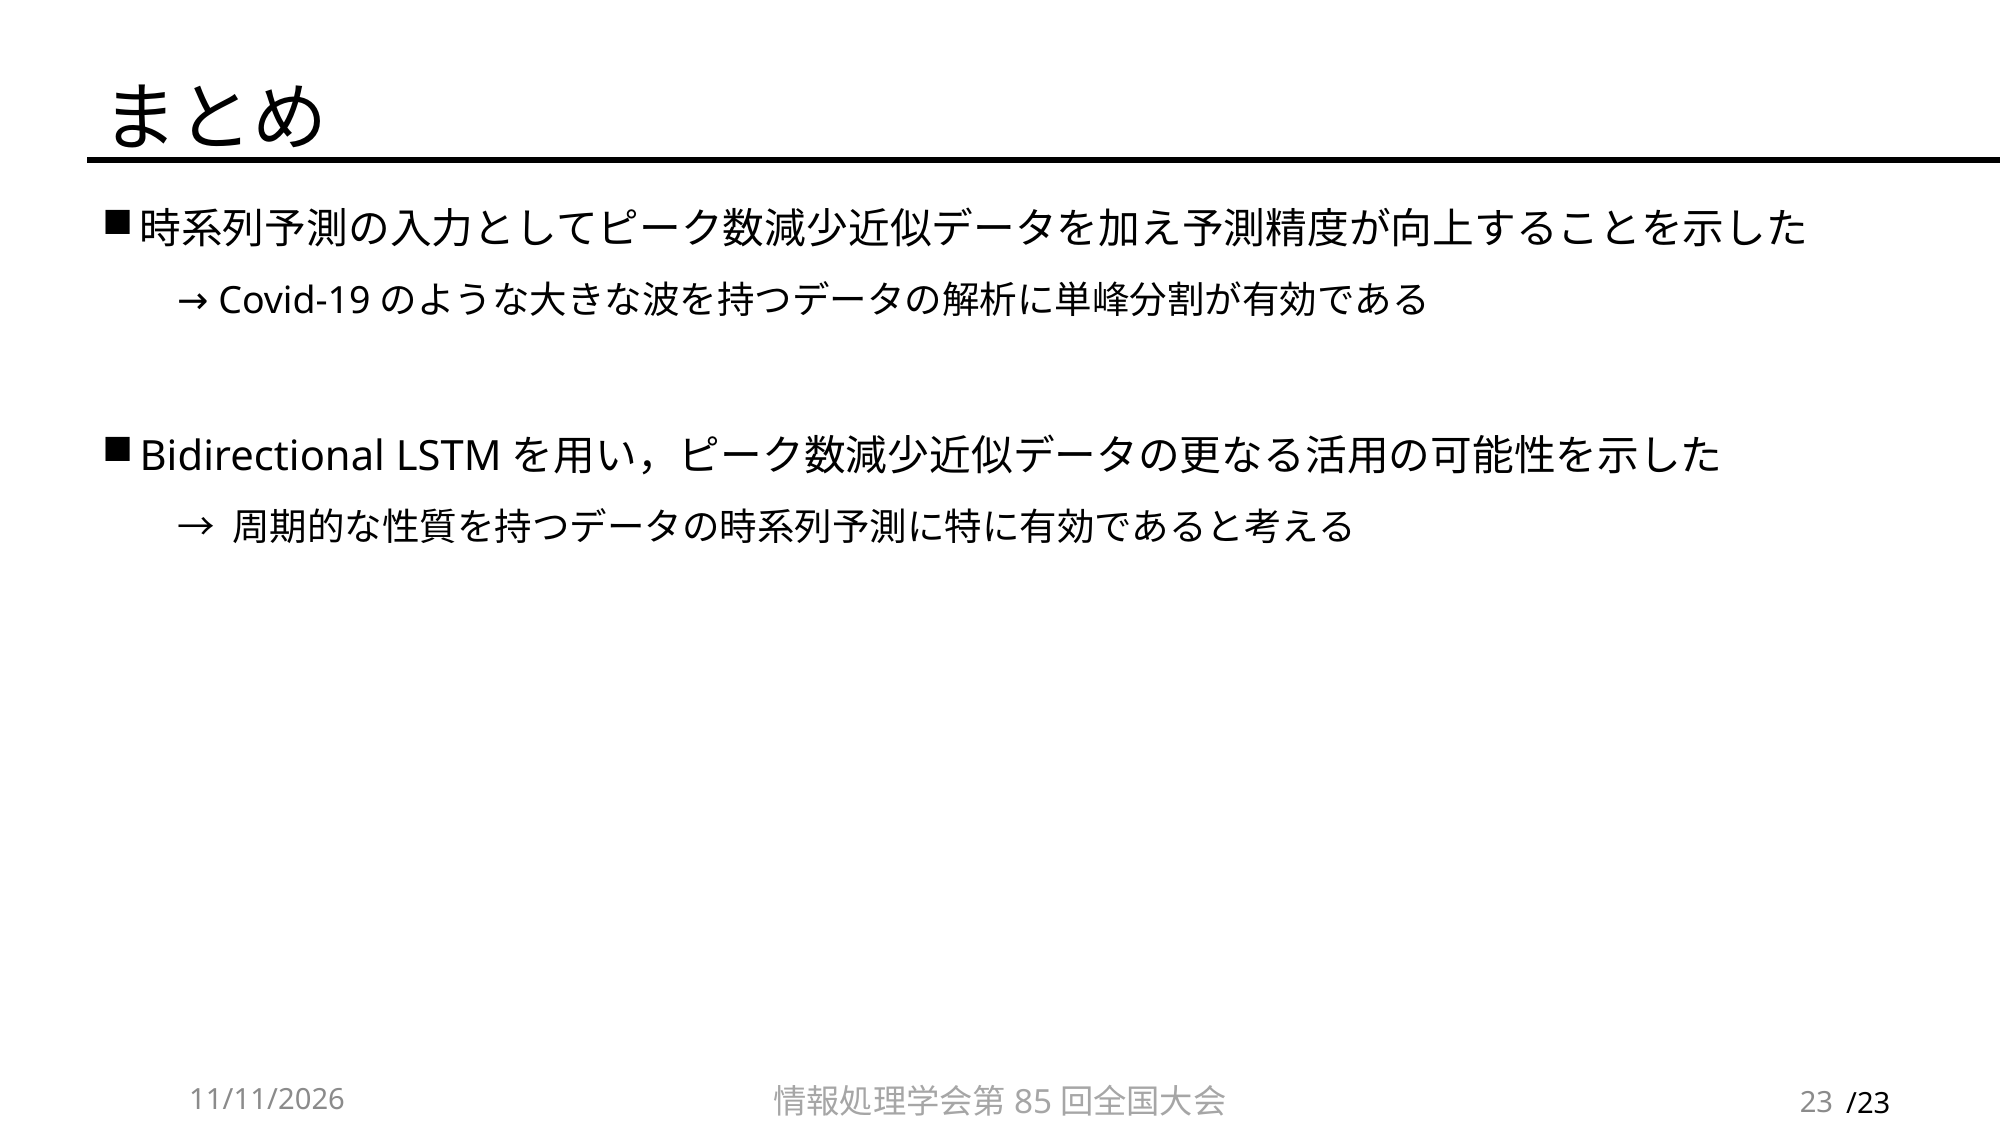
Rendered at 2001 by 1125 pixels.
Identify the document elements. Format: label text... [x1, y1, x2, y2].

list 時系列予測の入力としてピーク数減少近似データを加え予測精度が向上することを示した → Covid-19のような大きな波を持つデータの解析に単峰分割が有効である Bidirectional LSTMを用い，ピーク数減少近似データの更なる活用の可能性を示した → 周期的な性質を持つデータの時系列予測に特に有効であると考える [87, 186, 1913, 1014]
footer 情報処理学会第85回全国大会 [568, 1073, 1398, 1125]
title まとめ [87, 55, 1913, 186]
slide_number 23 [1398, 1073, 1849, 1125]
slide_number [42, 1070, 493, 1125]
